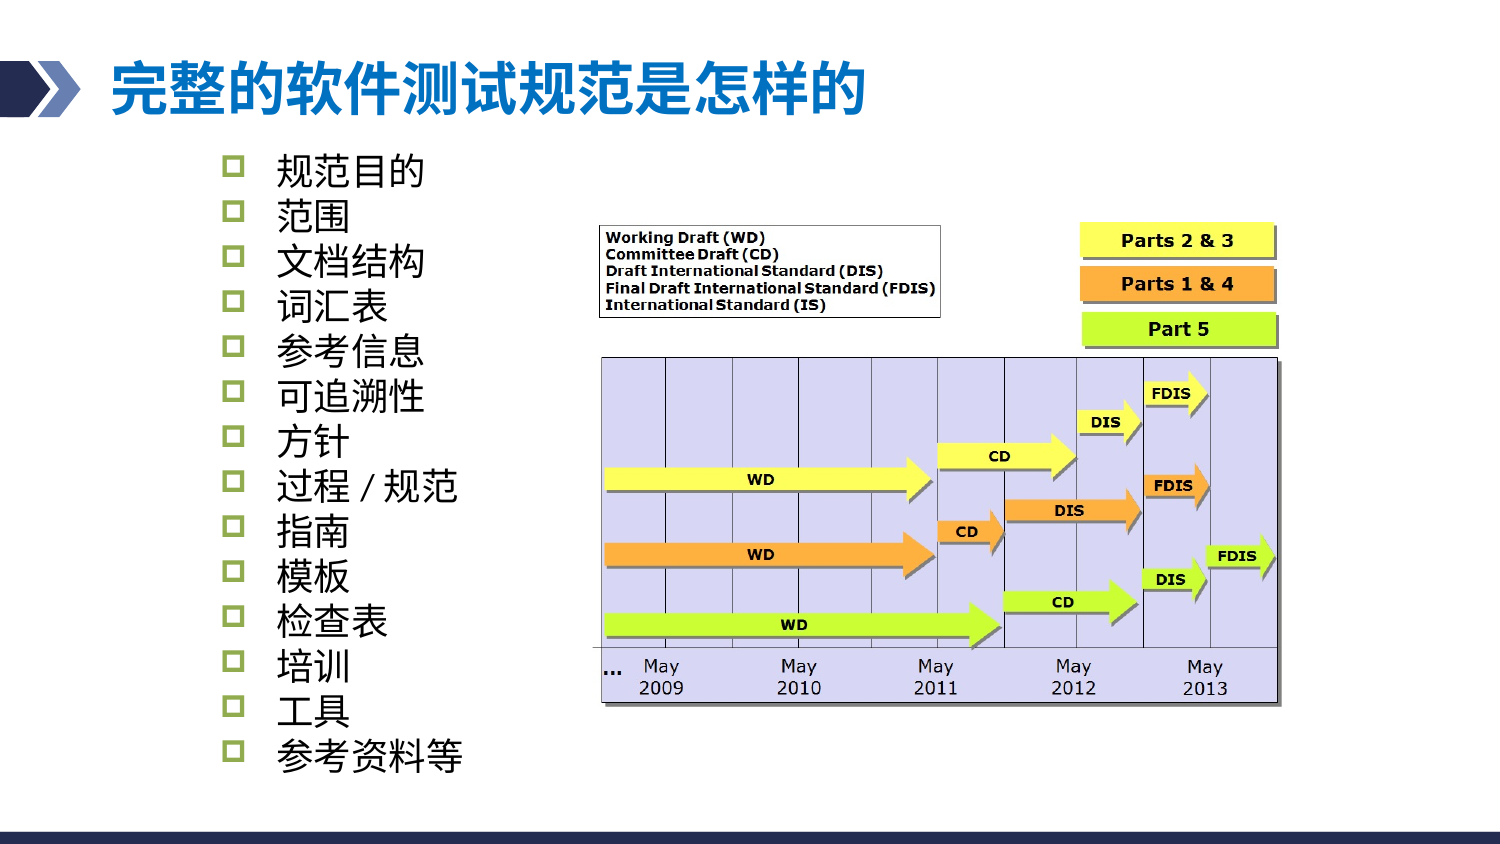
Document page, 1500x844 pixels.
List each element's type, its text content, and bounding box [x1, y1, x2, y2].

picture [580, 222, 1282, 710]
text_box 规范目的 范围 文档结构 词汇表 参考信息 可追溯性 方针 过程/规范 指南 模板 检查表 培训 工具 参考资料等 [201, 148, 468, 779]
title 完整的软件测试规范是怎样的 [95, 52, 907, 141]
